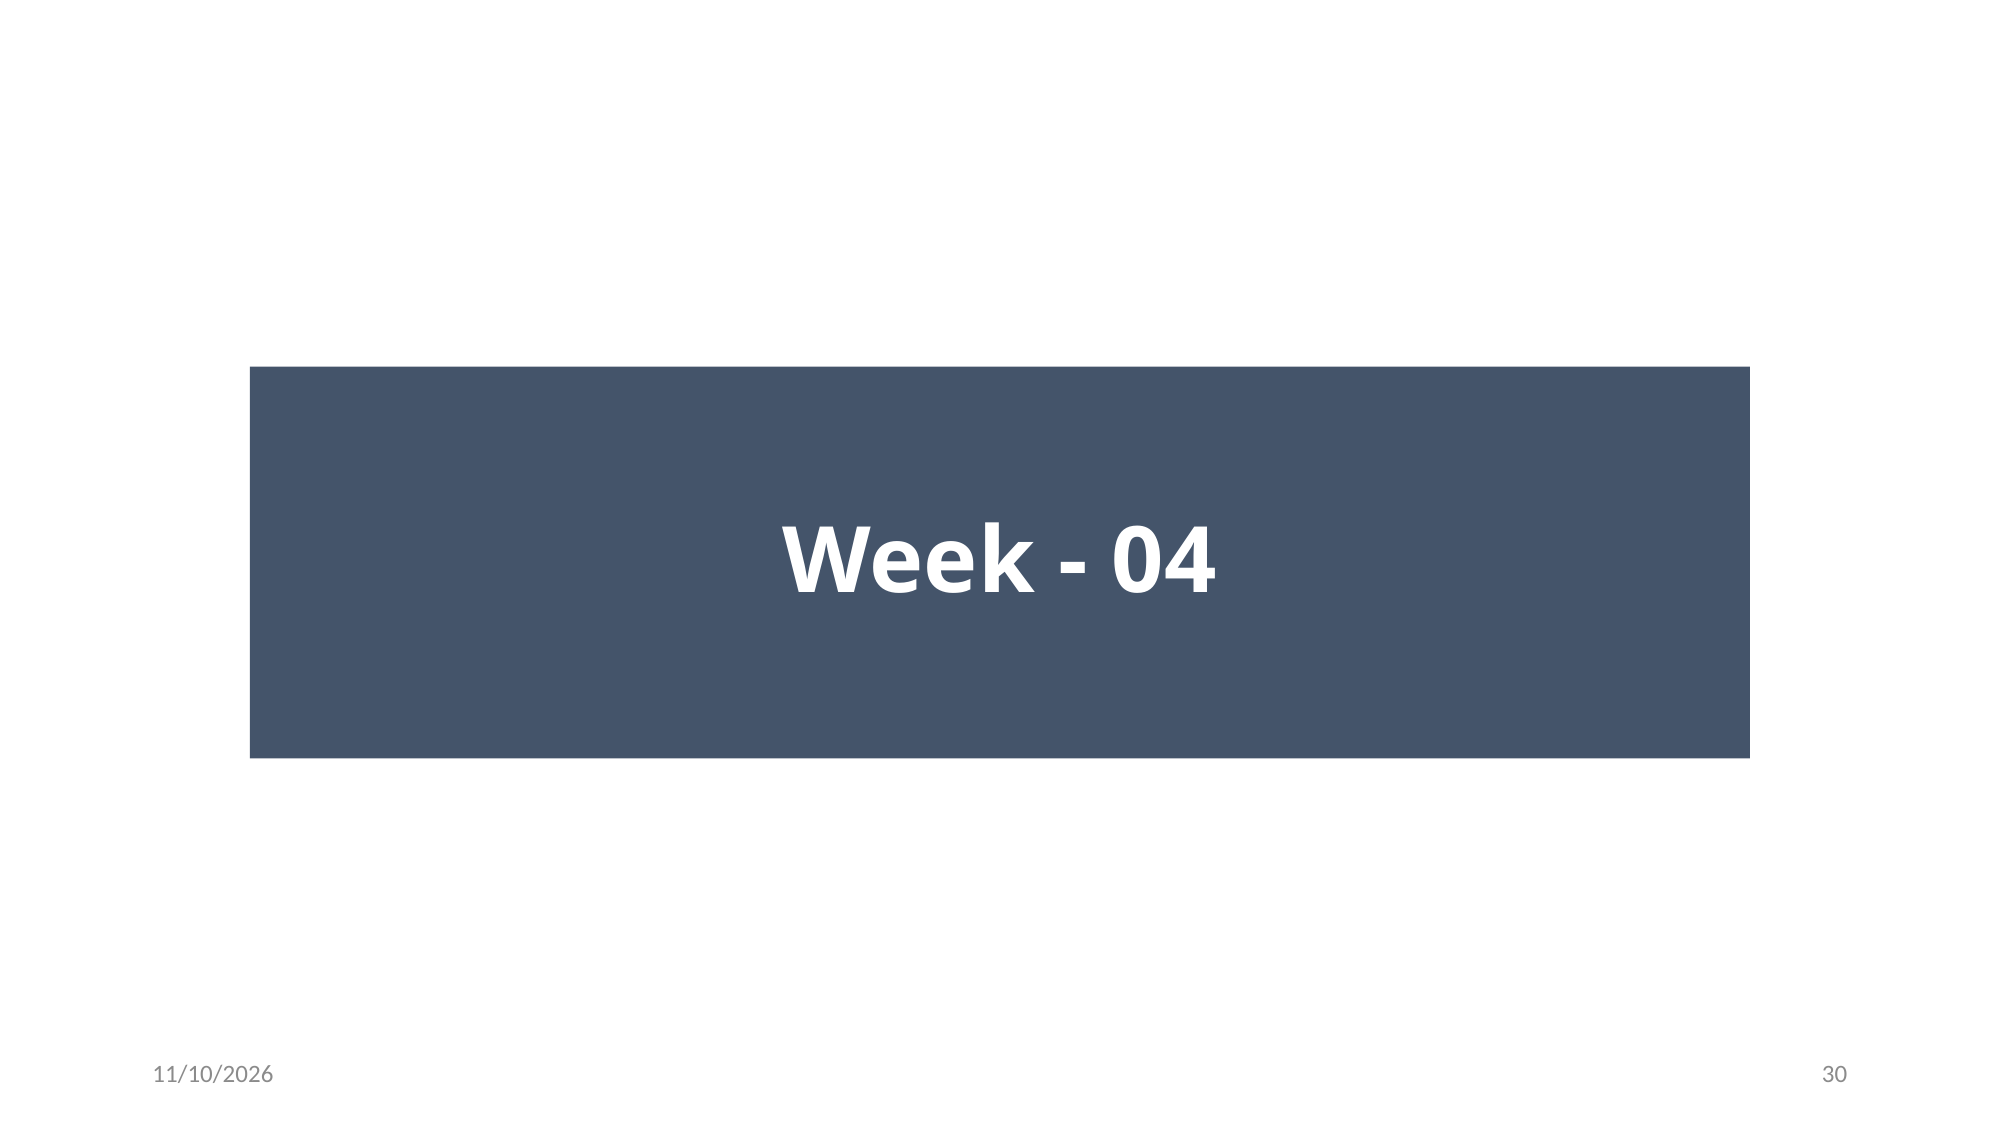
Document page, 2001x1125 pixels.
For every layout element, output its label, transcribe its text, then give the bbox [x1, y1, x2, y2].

slide_number 30 [1412, 1042, 1863, 1103]
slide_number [137, 1042, 588, 1103]
title Week - 04 [249, 366, 1750, 759]
